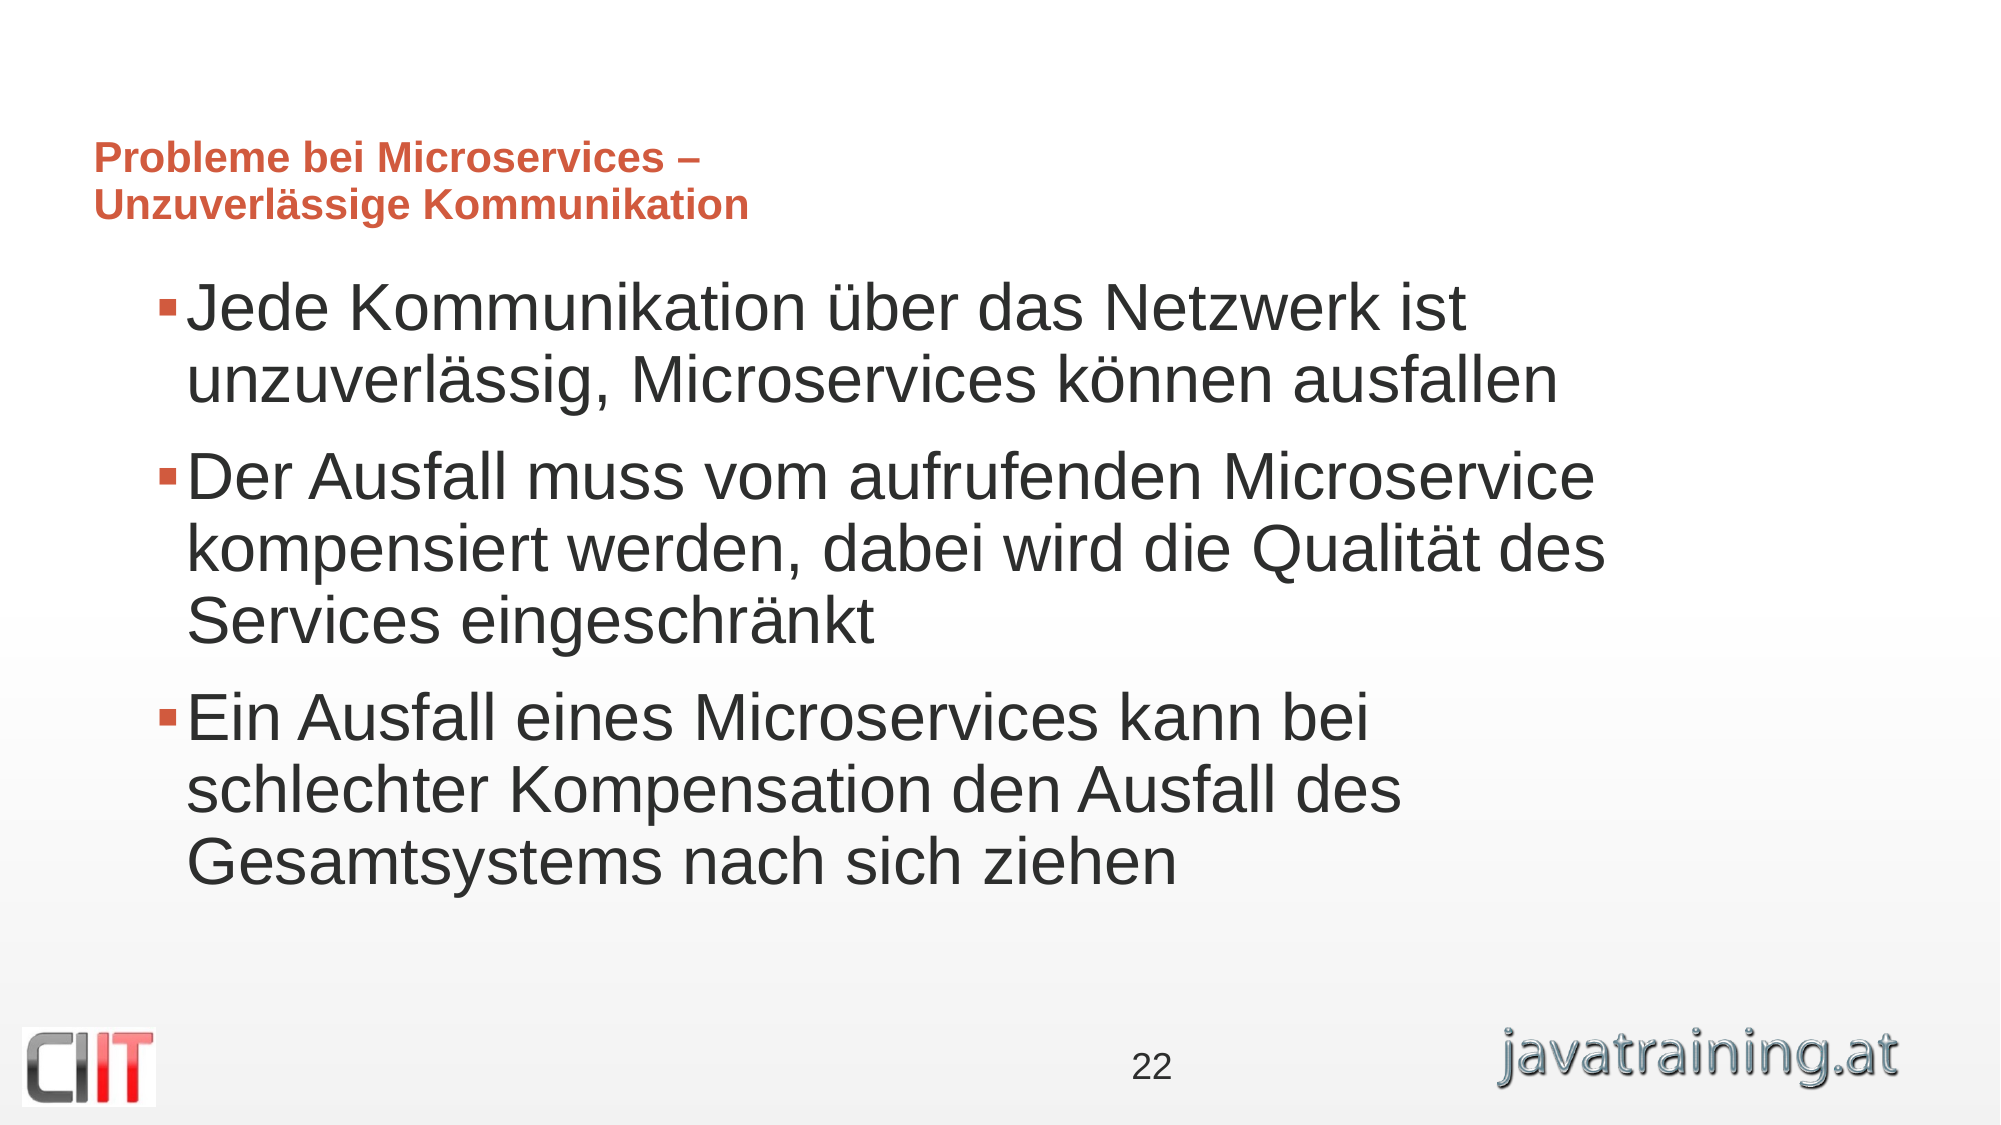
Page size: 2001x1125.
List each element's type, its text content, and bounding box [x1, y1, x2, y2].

title Probleme bei Microservices – Unzuverlässige Kommunikation [78, 127, 1654, 237]
list Jede Kommunikation über das Netzwerk ist unzuverlässig, Microservices können ausfallen Der Ausfall muss vom aufrufenden Microservice kompensiert werden, dabei wird die Qualität des Services eingeschränkt Ein Ausfall eines Microservices kann bei schlechter Kompensation den Ausfall des Gesamtsystems nach sich ziehen [95, 265, 1671, 986]
picture [1493, 1025, 1900, 1092]
picture [22, 1027, 156, 1107]
slide_number 22 [1116, 1034, 1268, 1071]
